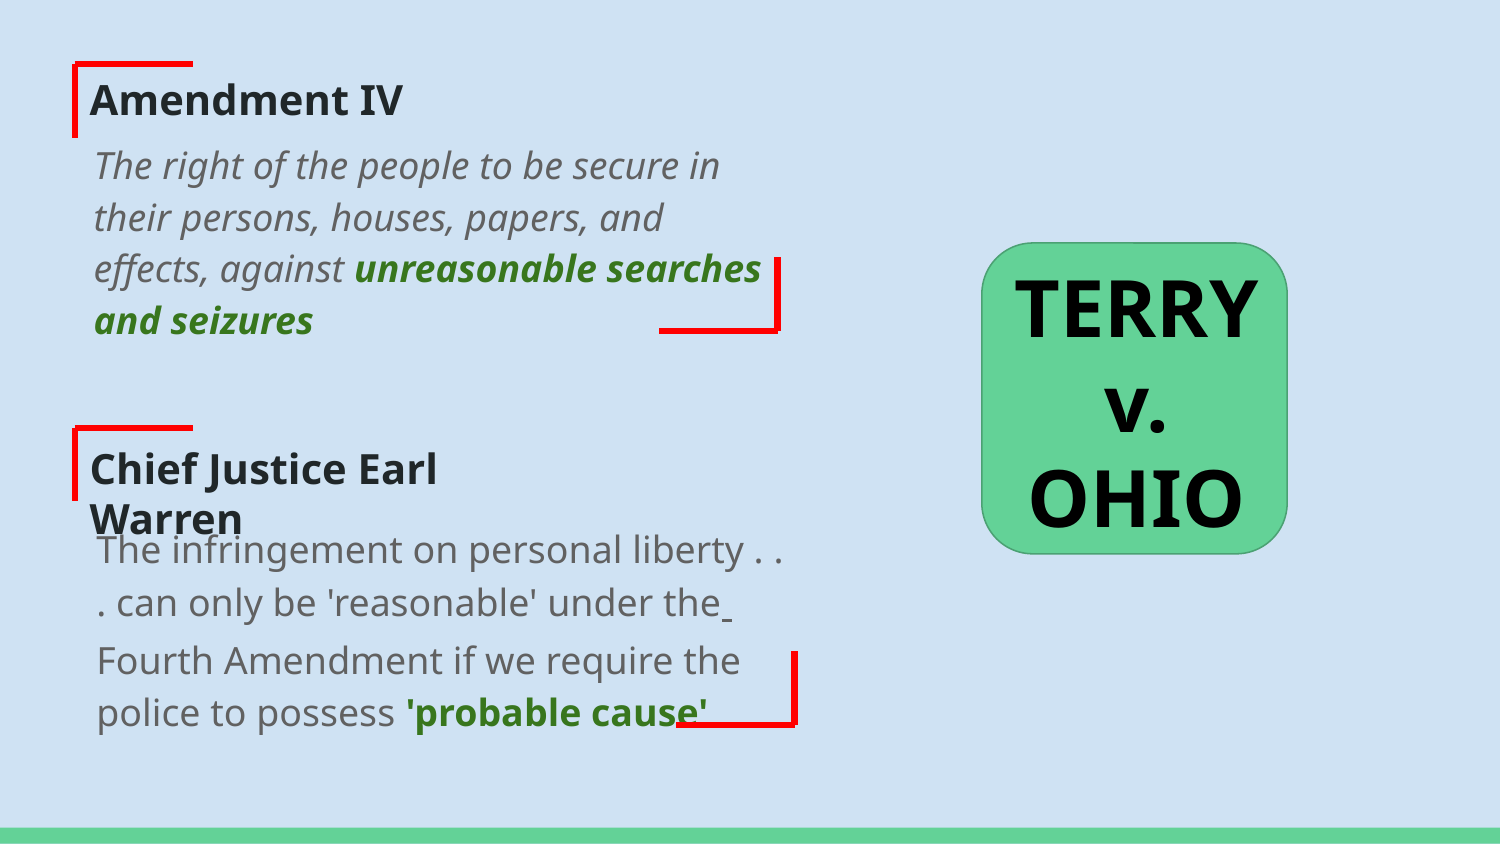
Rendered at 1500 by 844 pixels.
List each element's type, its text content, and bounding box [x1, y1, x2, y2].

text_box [658, 257, 778, 332]
text_box [981, 296, 1288, 554]
text_box TERRY v. OHIO [910, 243, 1363, 296]
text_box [74, 63, 194, 138]
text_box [74, 427, 194, 502]
list The right of the people to be secure in their persons, houses, papers, and effects, against unreasonable searches and seizures [78, 120, 795, 354]
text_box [675, 650, 795, 726]
title Amendment IV [74, 58, 423, 108]
text_box The infringement on personal liberty . . . can only be 'reasonable' under the Fourth Amendment if we require the police to possess 'probable cause' [81, 504, 802, 844]
title Chief Justice Earl Warren [74, 427, 617, 522]
